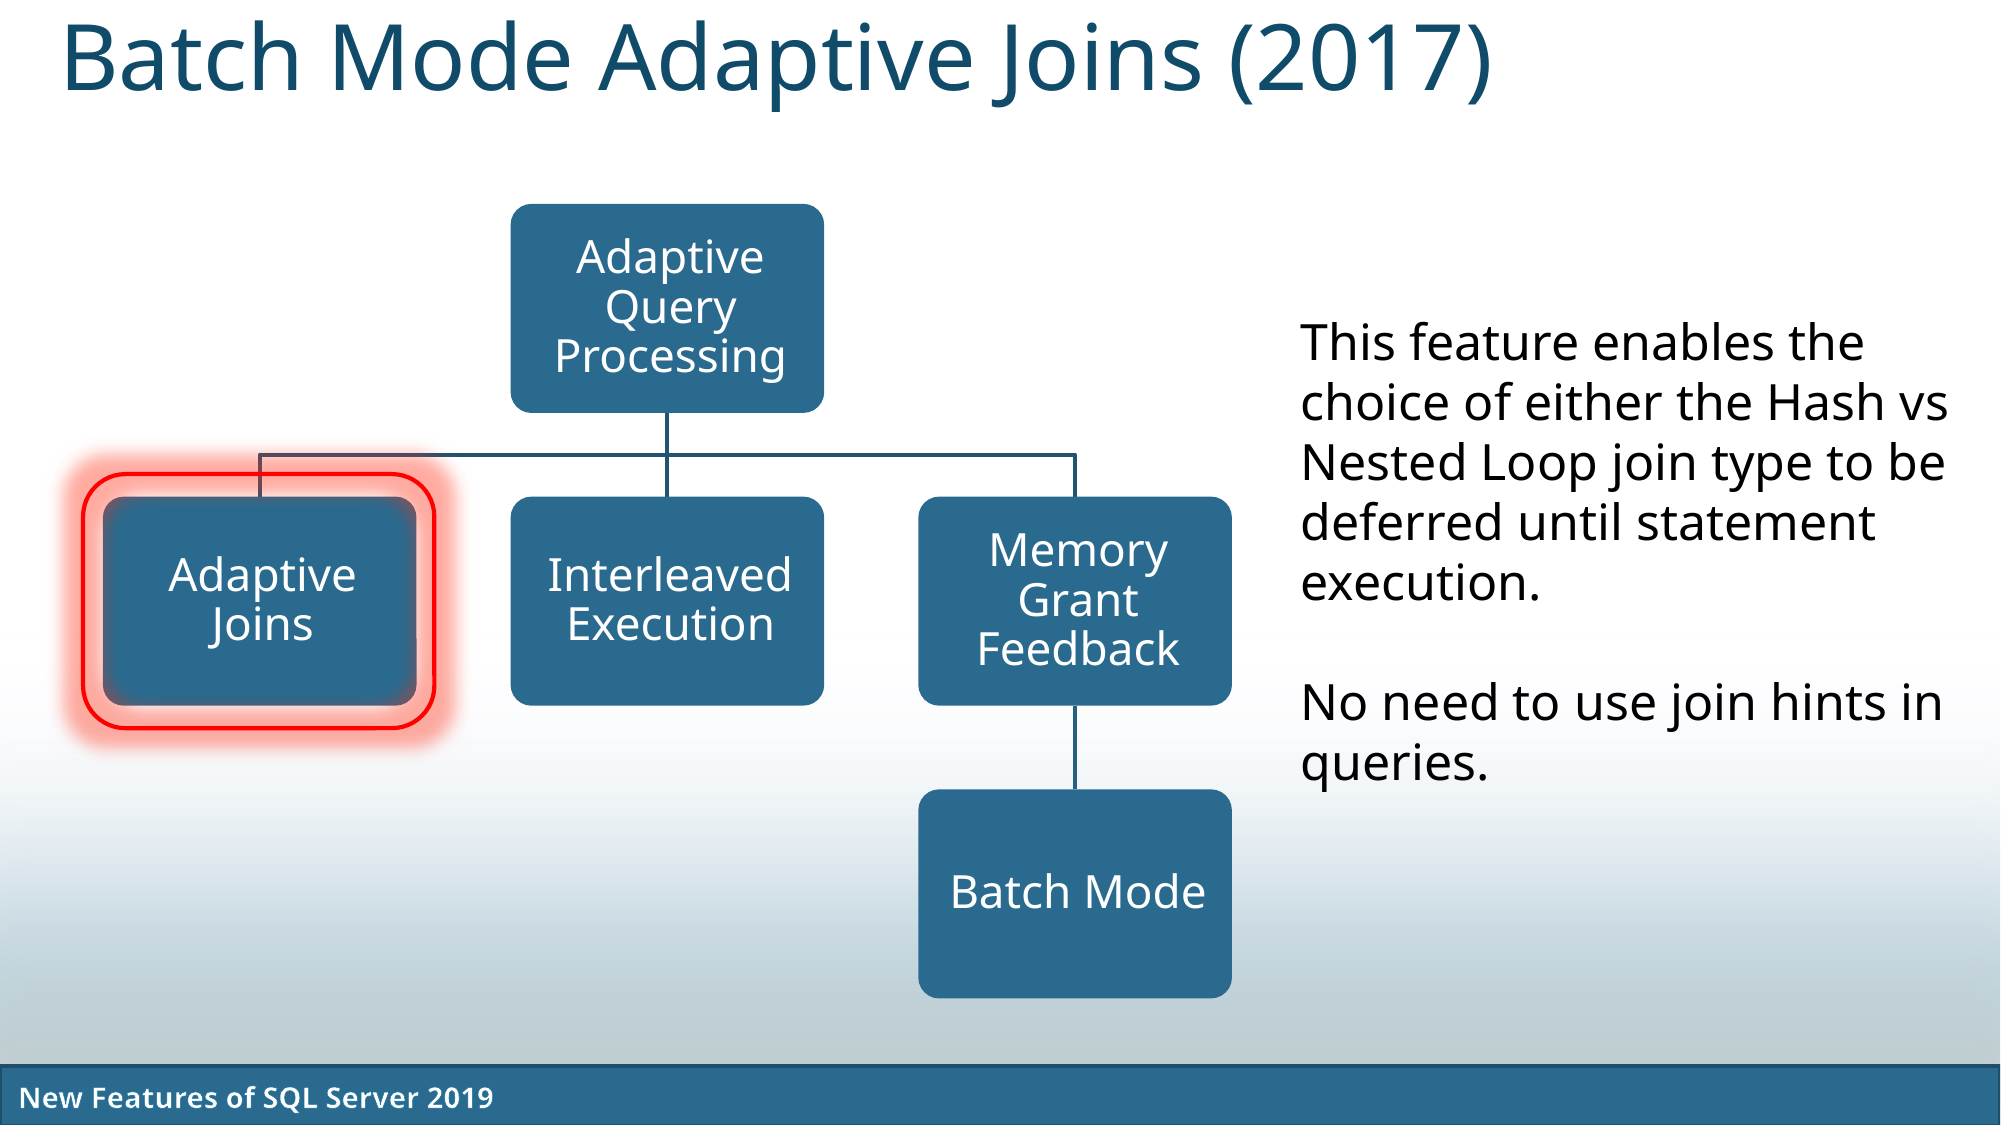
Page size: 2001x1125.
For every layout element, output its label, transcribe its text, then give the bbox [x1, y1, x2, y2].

picture [0, 0, 2001, 1064]
title Batch Mode Adaptive Joins (2017) [44, 28, 1845, 217]
text_box [80, 483, 96, 720]
text_box This feature enables the choice of either the Hash vs Nested Loop join type to be deferred until statement execution. No need to use join hints in queries. [1285, 303, 1985, 798]
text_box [101, 157, 1234, 1045]
